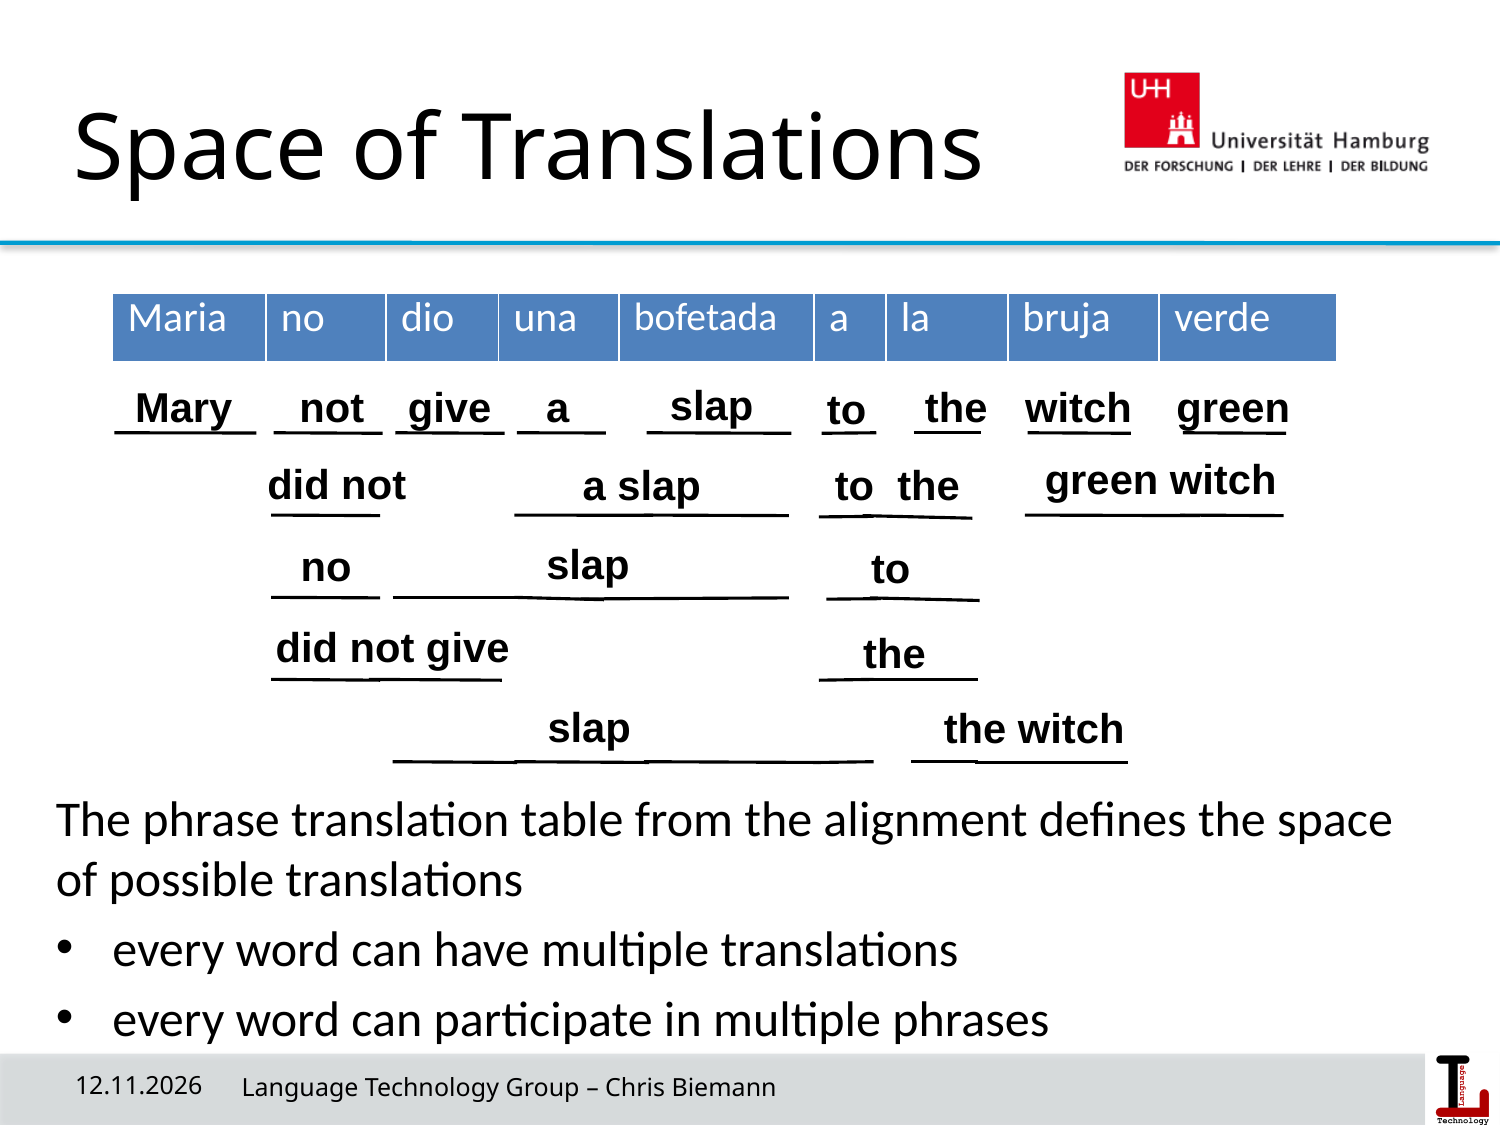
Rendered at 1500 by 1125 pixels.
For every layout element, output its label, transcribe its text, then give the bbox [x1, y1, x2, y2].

text_box the [848, 619, 941, 678]
text_box give [393, 373, 507, 431]
text_box slap [532, 693, 647, 758]
text_box a [531, 373, 585, 431]
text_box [862, 515, 973, 519]
text_box did not give [260, 612, 536, 678]
text_box the witch [928, 694, 1140, 759]
text_box slap [655, 371, 769, 431]
text_box 04.11.18 [74, 1056, 224, 1117]
table_header una [499, 294, 618, 361]
table_header Maria [113, 294, 265, 361]
title Space of Translations [58, 80, 1187, 218]
text_box witch [1010, 373, 1147, 431]
text_box to the [820, 451, 987, 517]
text_box to [812, 375, 882, 431]
text_box green [1161, 373, 1306, 439]
table_header bofetada [620, 294, 813, 361]
table_header no [267, 294, 385, 361]
text_box to [856, 534, 926, 597]
text_box green witch [1030, 445, 1292, 511]
text_box a slap [567, 451, 716, 513]
picture [1425, 1052, 1500, 1125]
table_header la [887, 294, 1007, 361]
text_box no [285, 532, 367, 595]
table_header dio [387, 294, 498, 361]
table_header bruja [1009, 294, 1158, 361]
text_box the [910, 373, 1003, 431]
table_header verde [1160, 294, 1336, 361]
table_header a [815, 294, 885, 361]
text_box Mary [120, 373, 248, 431]
list The phrase translation table from the alignment defines the space of possible translations every word can have multiple translations every word can participate in multiple phrases [41, 778, 1459, 876]
text_box Language Technology Group – Chris Biemann [235, 1056, 978, 1117]
text_box slap [531, 530, 645, 595]
text_box did not [252, 450, 422, 515]
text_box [869, 597, 980, 601]
text_box not [284, 373, 380, 431]
